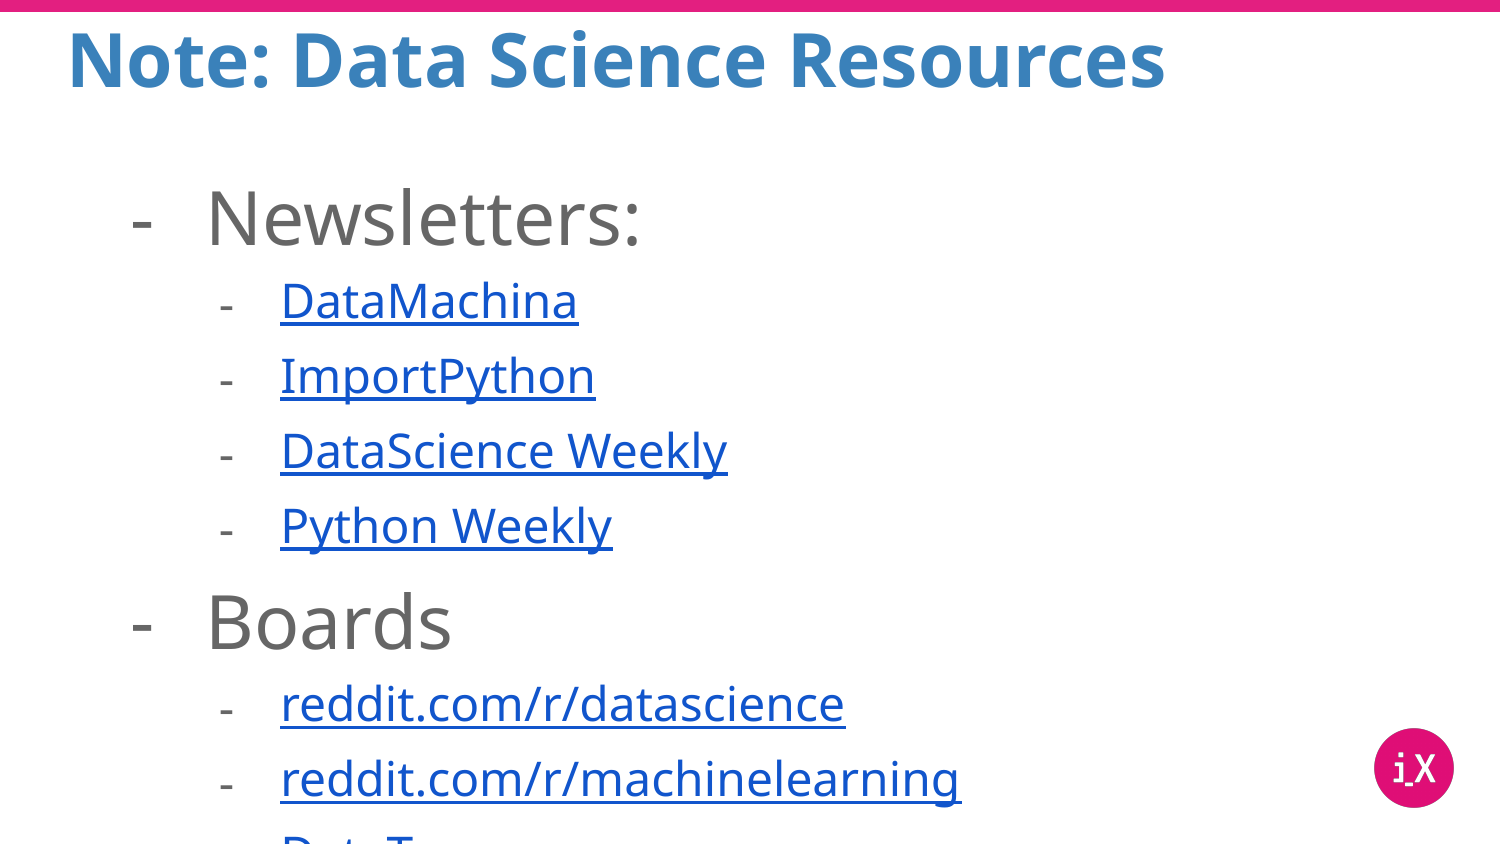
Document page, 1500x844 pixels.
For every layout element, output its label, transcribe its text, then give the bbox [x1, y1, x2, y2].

title Note: Data Science Resources [51, 0, 1449, 114]
picture [1374, 728, 1454, 808]
list Newsletters: DataMachina ImportPython DataScience Weekly Python Weekly Boards reddit.com/r/datascience reddit.com/r/machinelearning DataTau [115, 142, 1315, 815]
